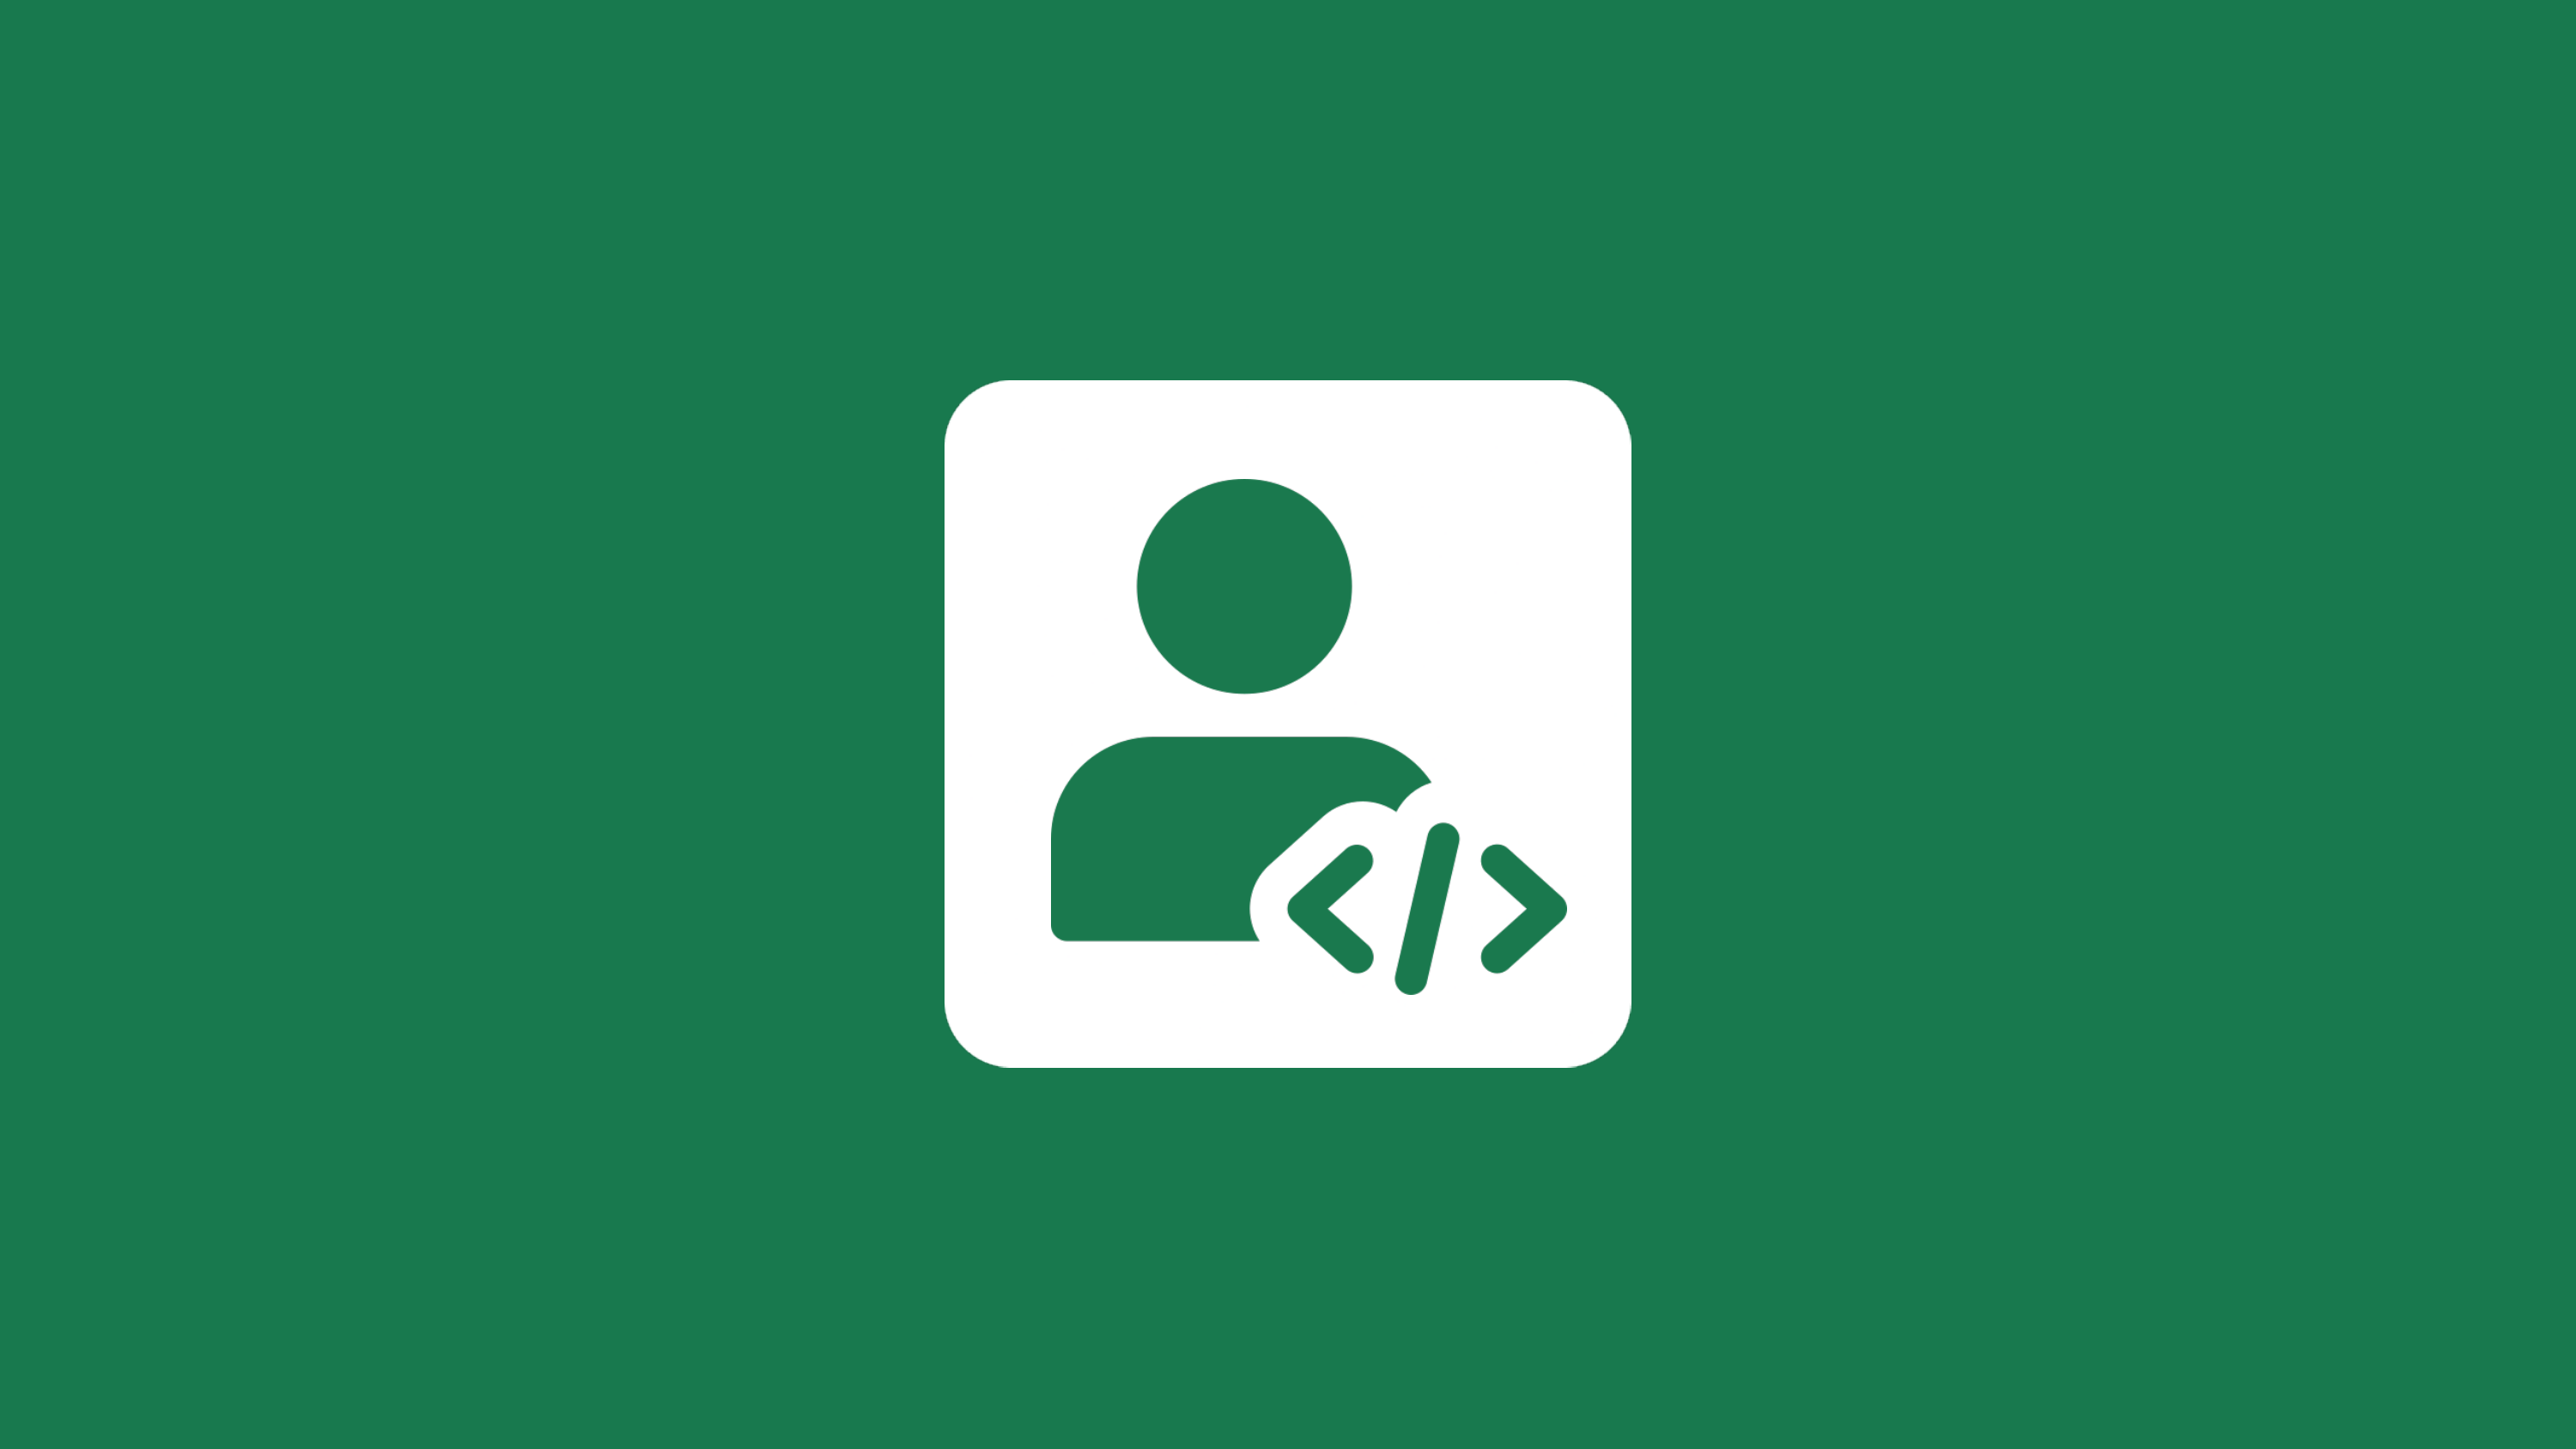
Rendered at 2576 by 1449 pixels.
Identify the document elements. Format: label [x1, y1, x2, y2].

picture [944, 380, 1632, 1068]
